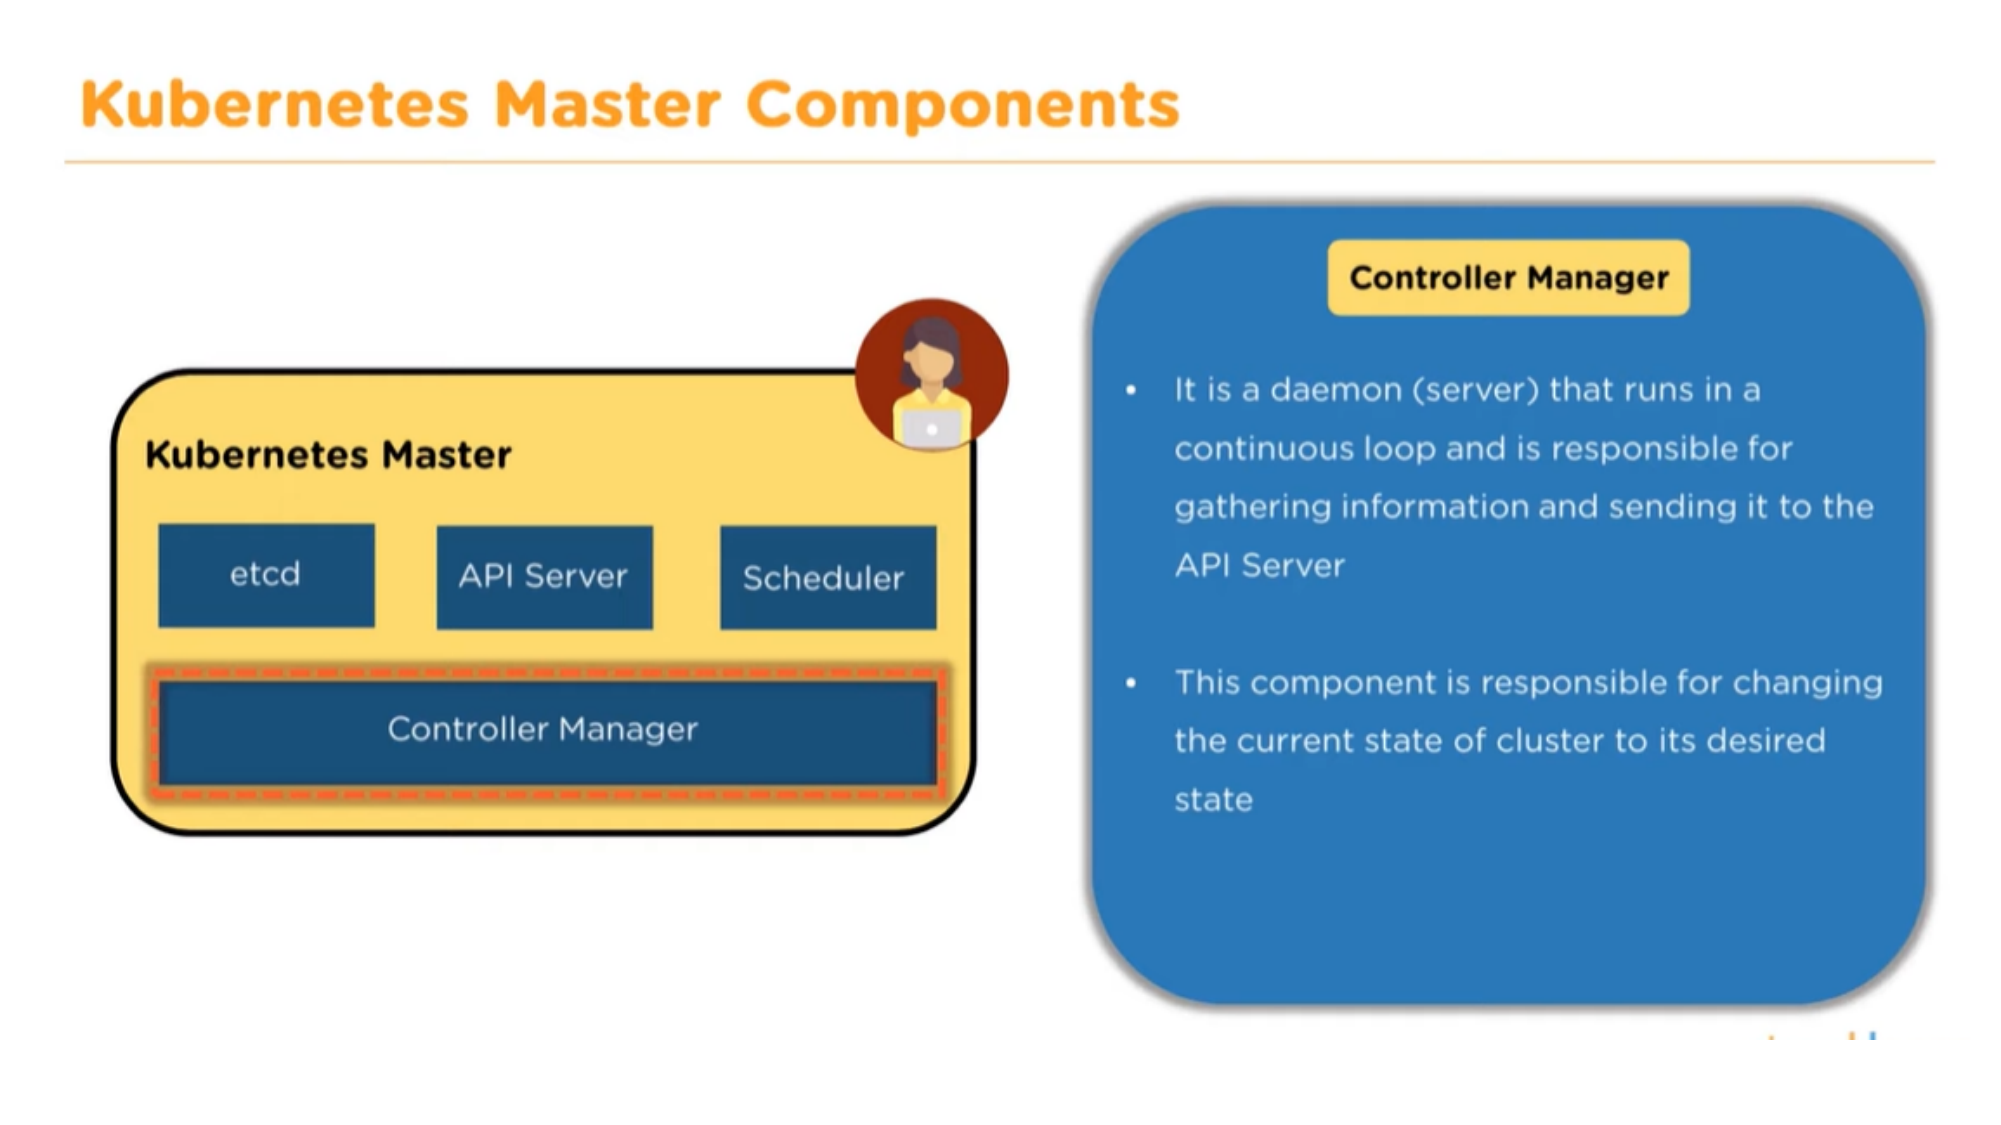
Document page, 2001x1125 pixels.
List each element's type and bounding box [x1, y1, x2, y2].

picture [23, 38, 1977, 1040]
